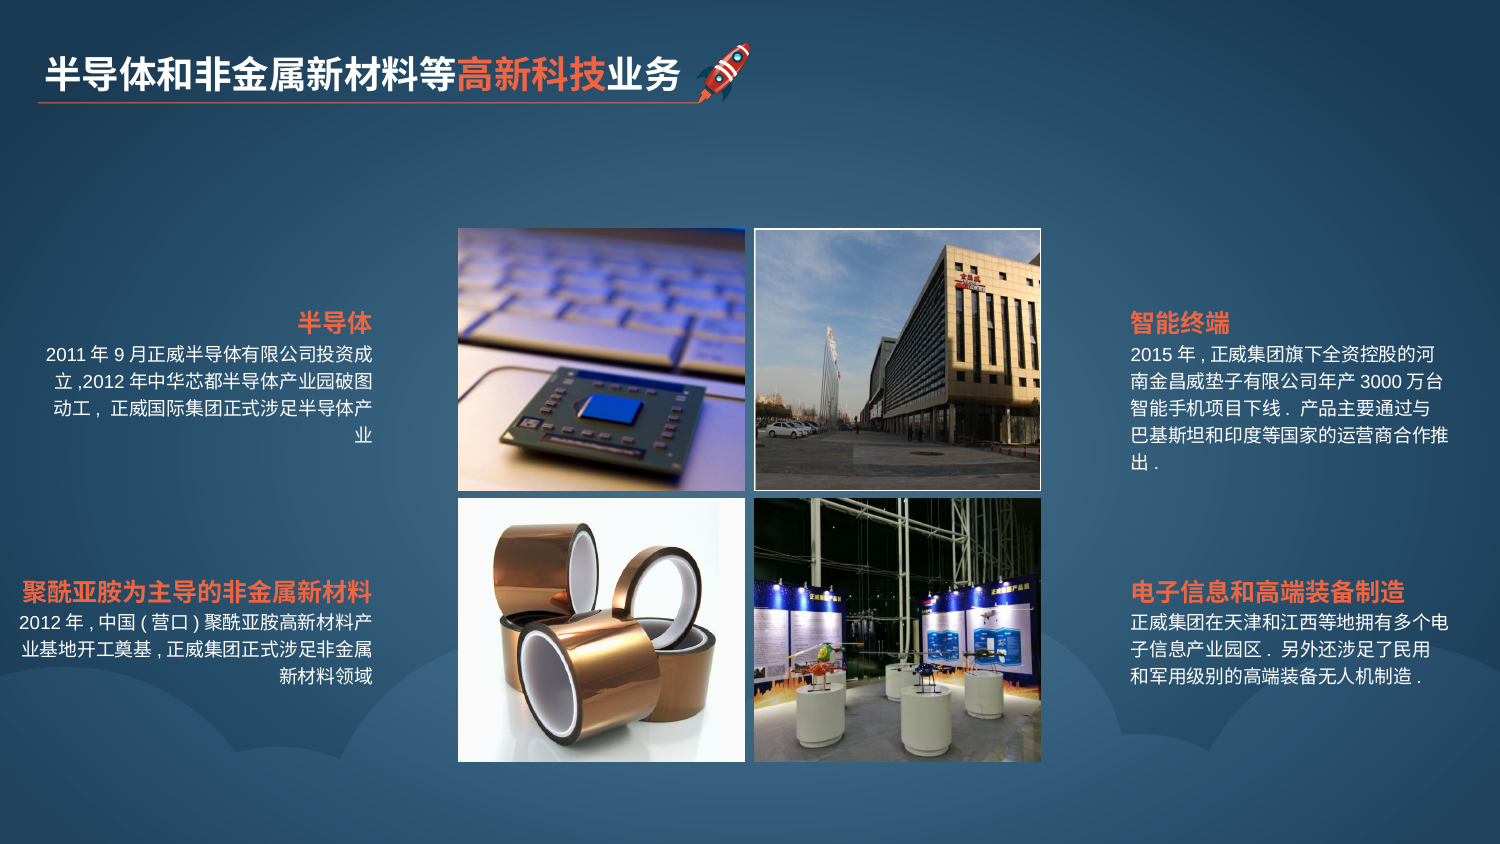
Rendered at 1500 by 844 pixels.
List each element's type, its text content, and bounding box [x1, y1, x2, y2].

text_box 聚酰亚胺为主导的非金属新材料 2012年,中国(营口)聚酰亚胺高新材料产业基地开工奠基,正威集团正式涉足非金属新材料领域 [17, 570, 373, 688]
picture [0, 0, 1500, 844]
text_box 半导体 2011年9月正威半导体有限公司投资成立,2012年中华芯都半导体产业园破图动工, 正威国际集团正式涉足半导体产业 [41, 302, 373, 446]
text_box 电子信息和高端装备制造 正威集团在天津和江西等地拥有多个电子信息产业园区. 另外还涉足了民用和军用级别的高端装备无人机制造. [1130, 570, 1450, 688]
text_box 智能终端 2015年,正威集团旗下全资控股的河南金昌威垫子有限公司年产3000万台智能手机项目下线. 产品主要通过与巴基斯坦和印度等国家的运营商合作推出. [1130, 302, 1450, 473]
text_box 半导体和非金属新材料等高新科技业务 [44, 43, 696, 104]
